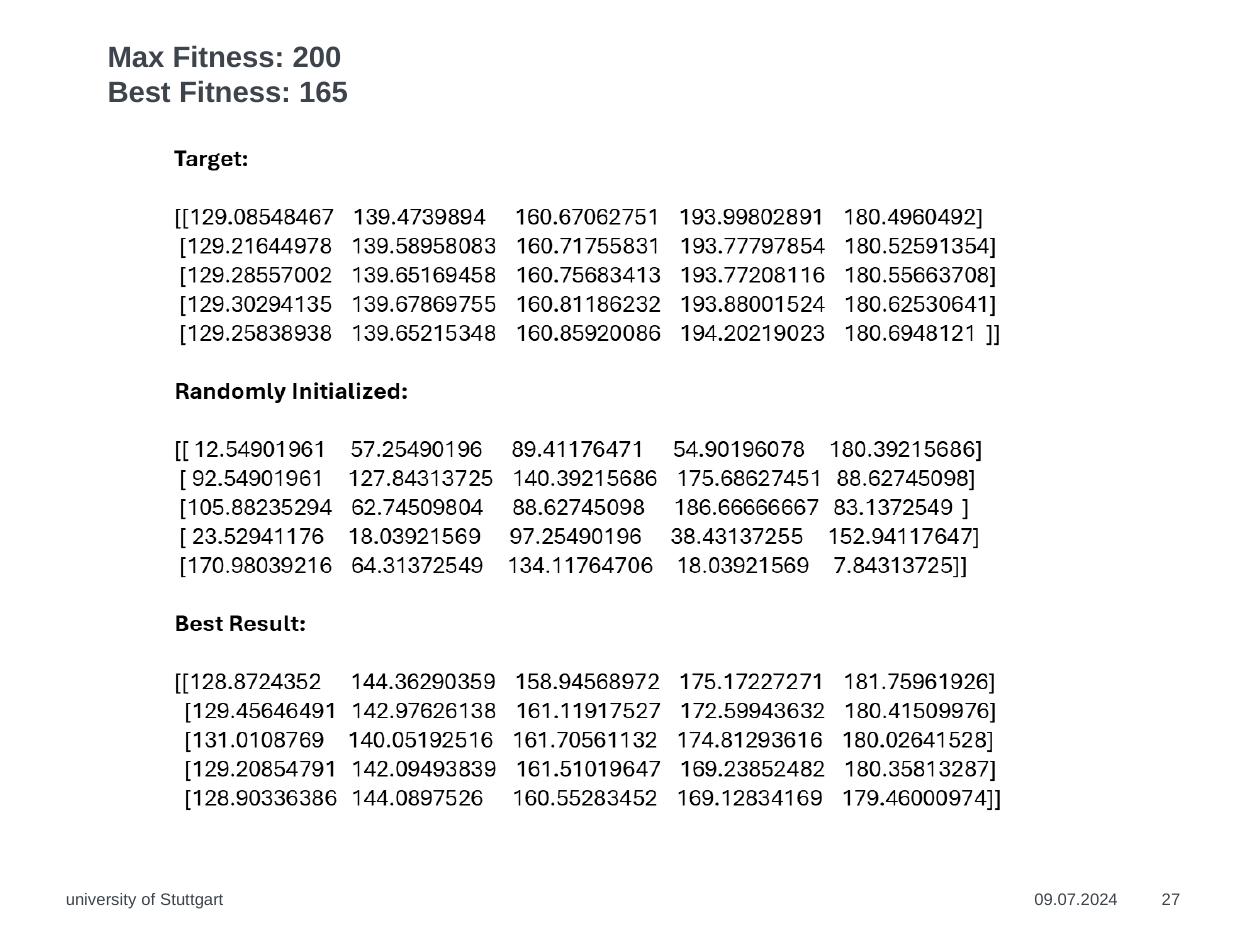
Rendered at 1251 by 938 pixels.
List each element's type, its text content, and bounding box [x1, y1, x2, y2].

text_box Max Fitness: 200 Best Fitness: 165 [92, 30, 796, 116]
picture [159, 136, 1250, 850]
footer university of Stuttgart [65, 888, 893, 909]
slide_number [1034, 888, 1133, 909]
slide_number 27 [1161, 888, 1198, 909]
